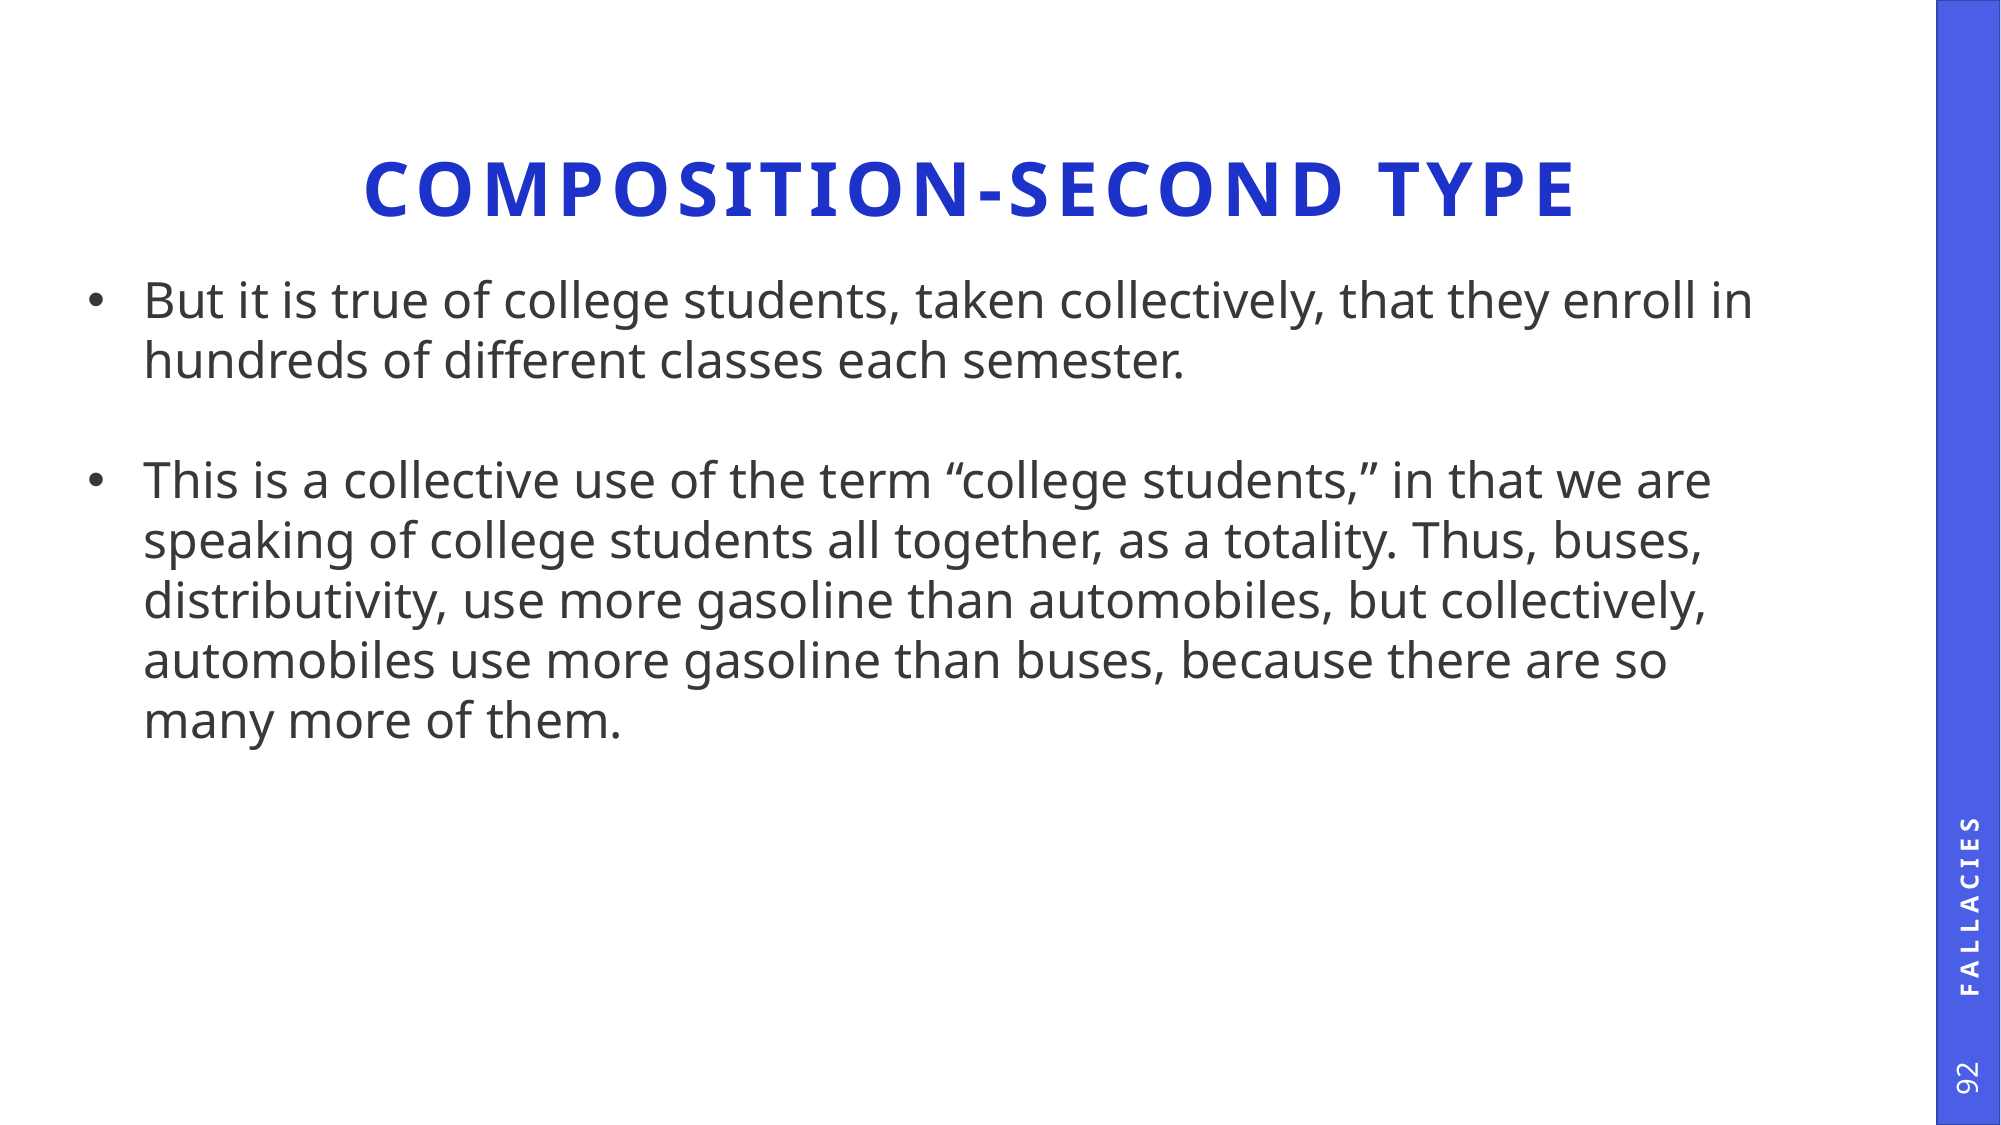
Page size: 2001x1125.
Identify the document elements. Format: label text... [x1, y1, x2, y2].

footer Fallacies [1937, 0, 2000, 1032]
list But it is true of college students, taken collectively, that they enroll in hundreds of different classes each semester. This is a collective use of the term “college students,” in that we are speaking of college students all together, as a totality. Thus, buses, distributivity, use more gasoline than automobiles, but collectively, automobiles use more gasoline than buses, because there are so many more of them. [87, 268, 1801, 1014]
slide_number 92 [1937, 1032, 2000, 1125]
title Composition-second TYPE [139, 133, 1800, 251]
